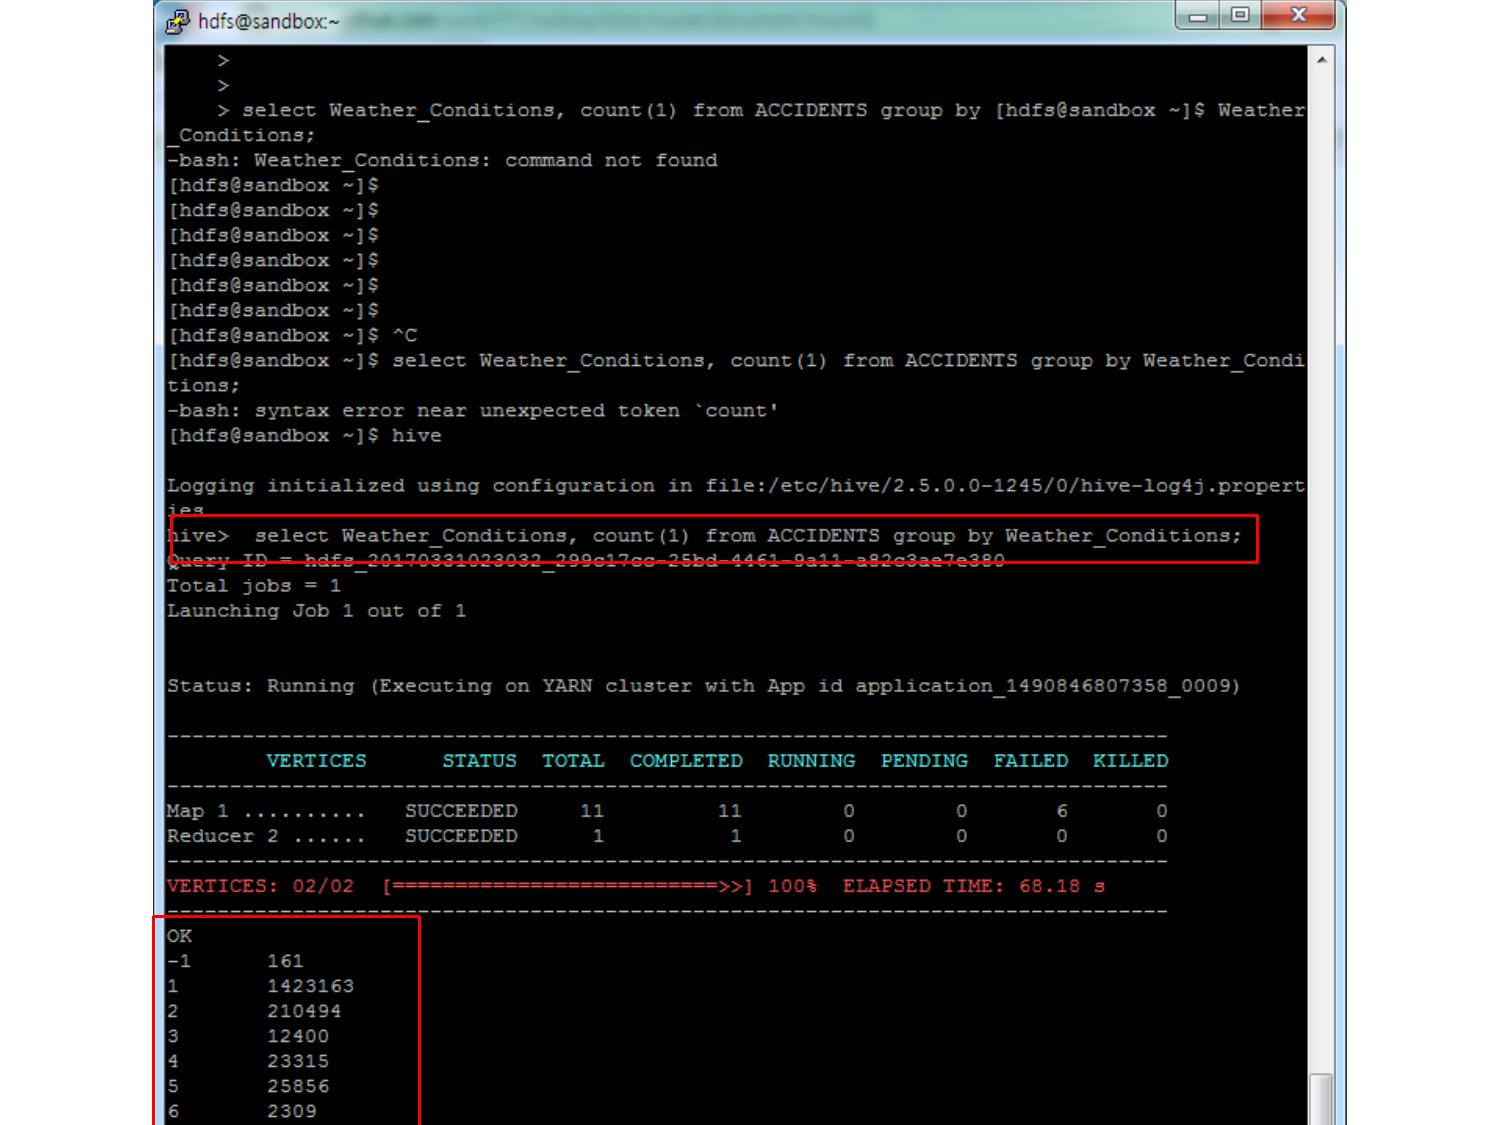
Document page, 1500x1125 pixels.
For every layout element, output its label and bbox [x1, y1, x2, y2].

picture [153, 0, 1347, 1125]
